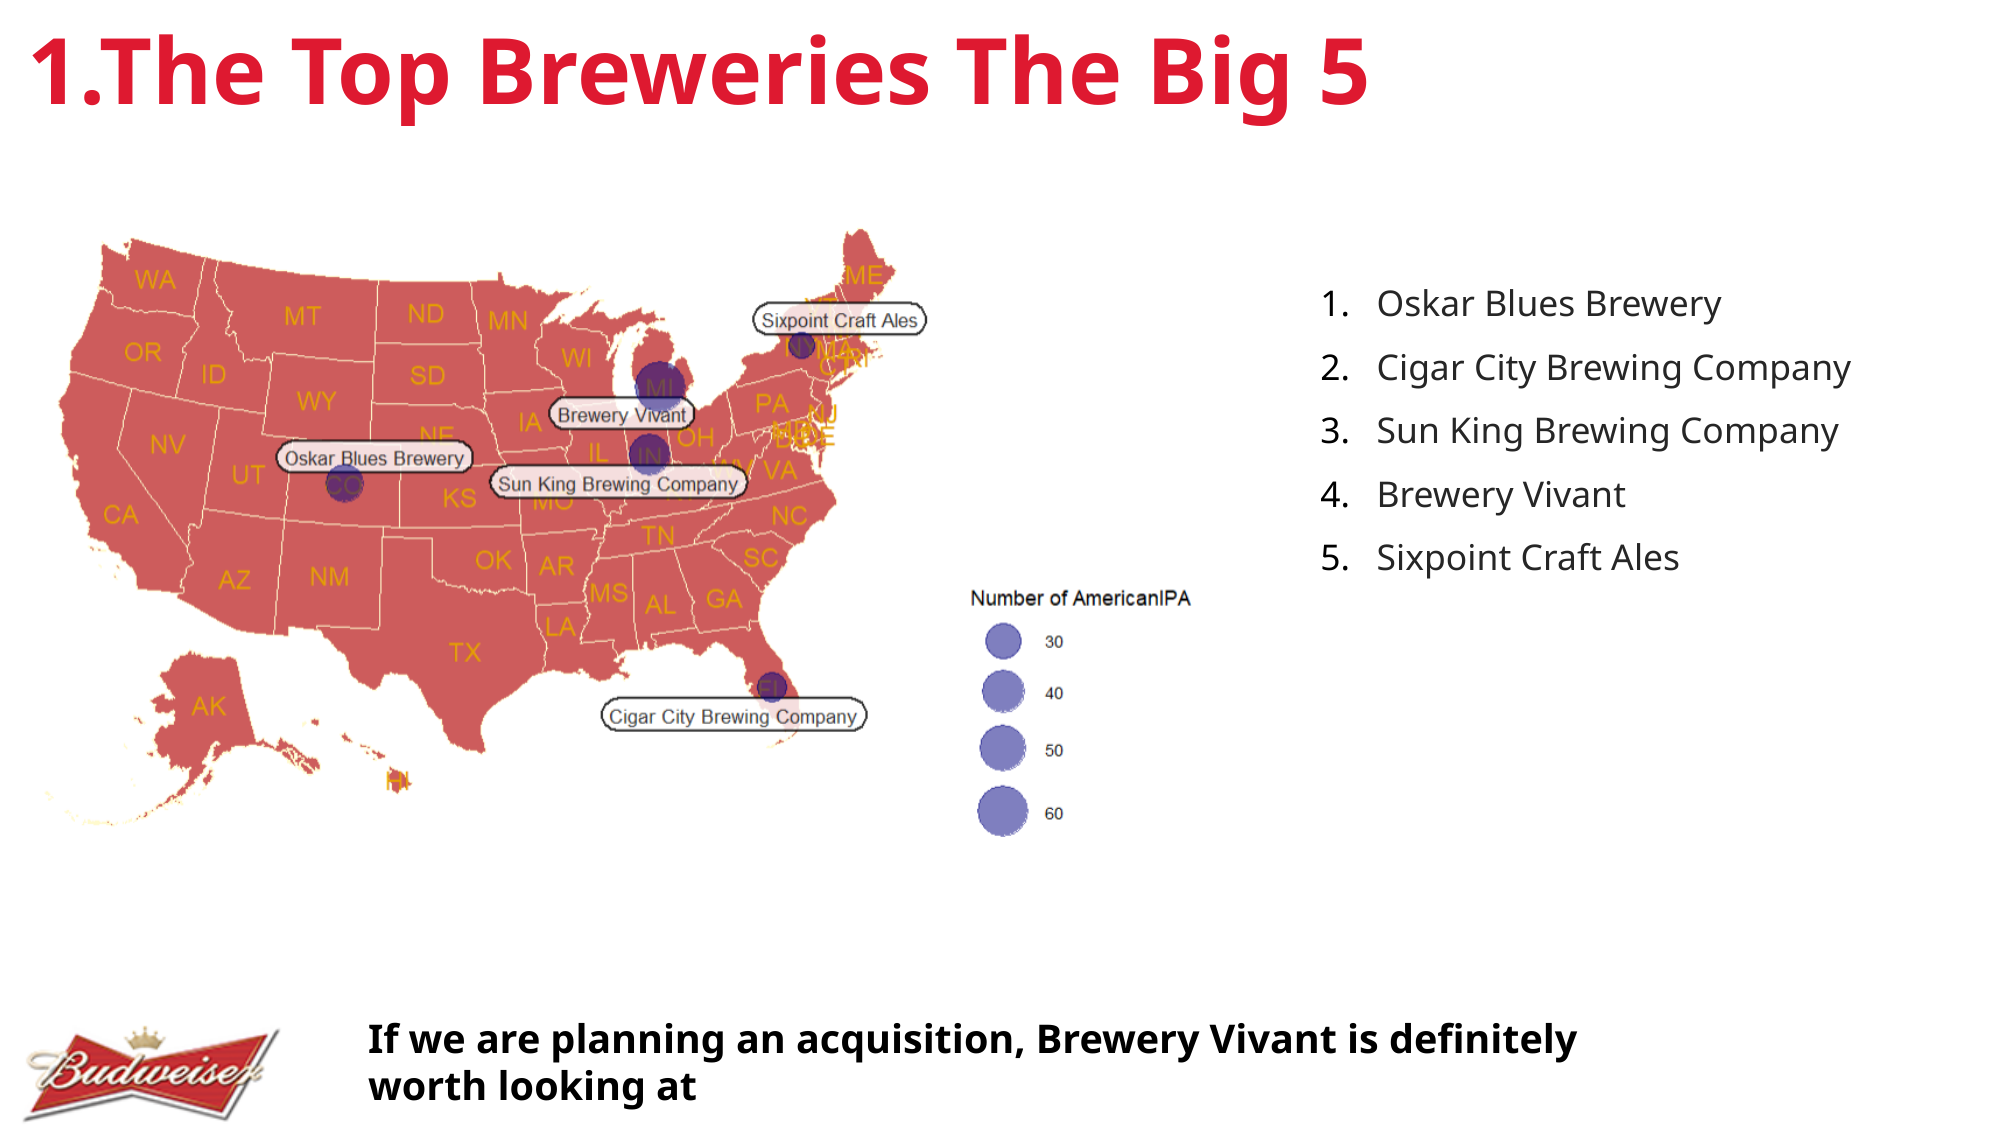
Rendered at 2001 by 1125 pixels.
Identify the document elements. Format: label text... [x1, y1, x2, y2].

picture [17, 1020, 285, 1125]
text_box Oskar Blues Brewery Cigar City Brewing Company Sun King Brewing Company Brewery Vivant Sixpoint Craft Ales [1305, 147, 2000, 978]
picture [12, 207, 1228, 866]
text_box If we are planning an acquisition, Brewery Vivant is definitely worth looking at [353, 998, 1647, 1124]
title 1.The Top Breweries The Big 5 [12, 17, 1844, 236]
